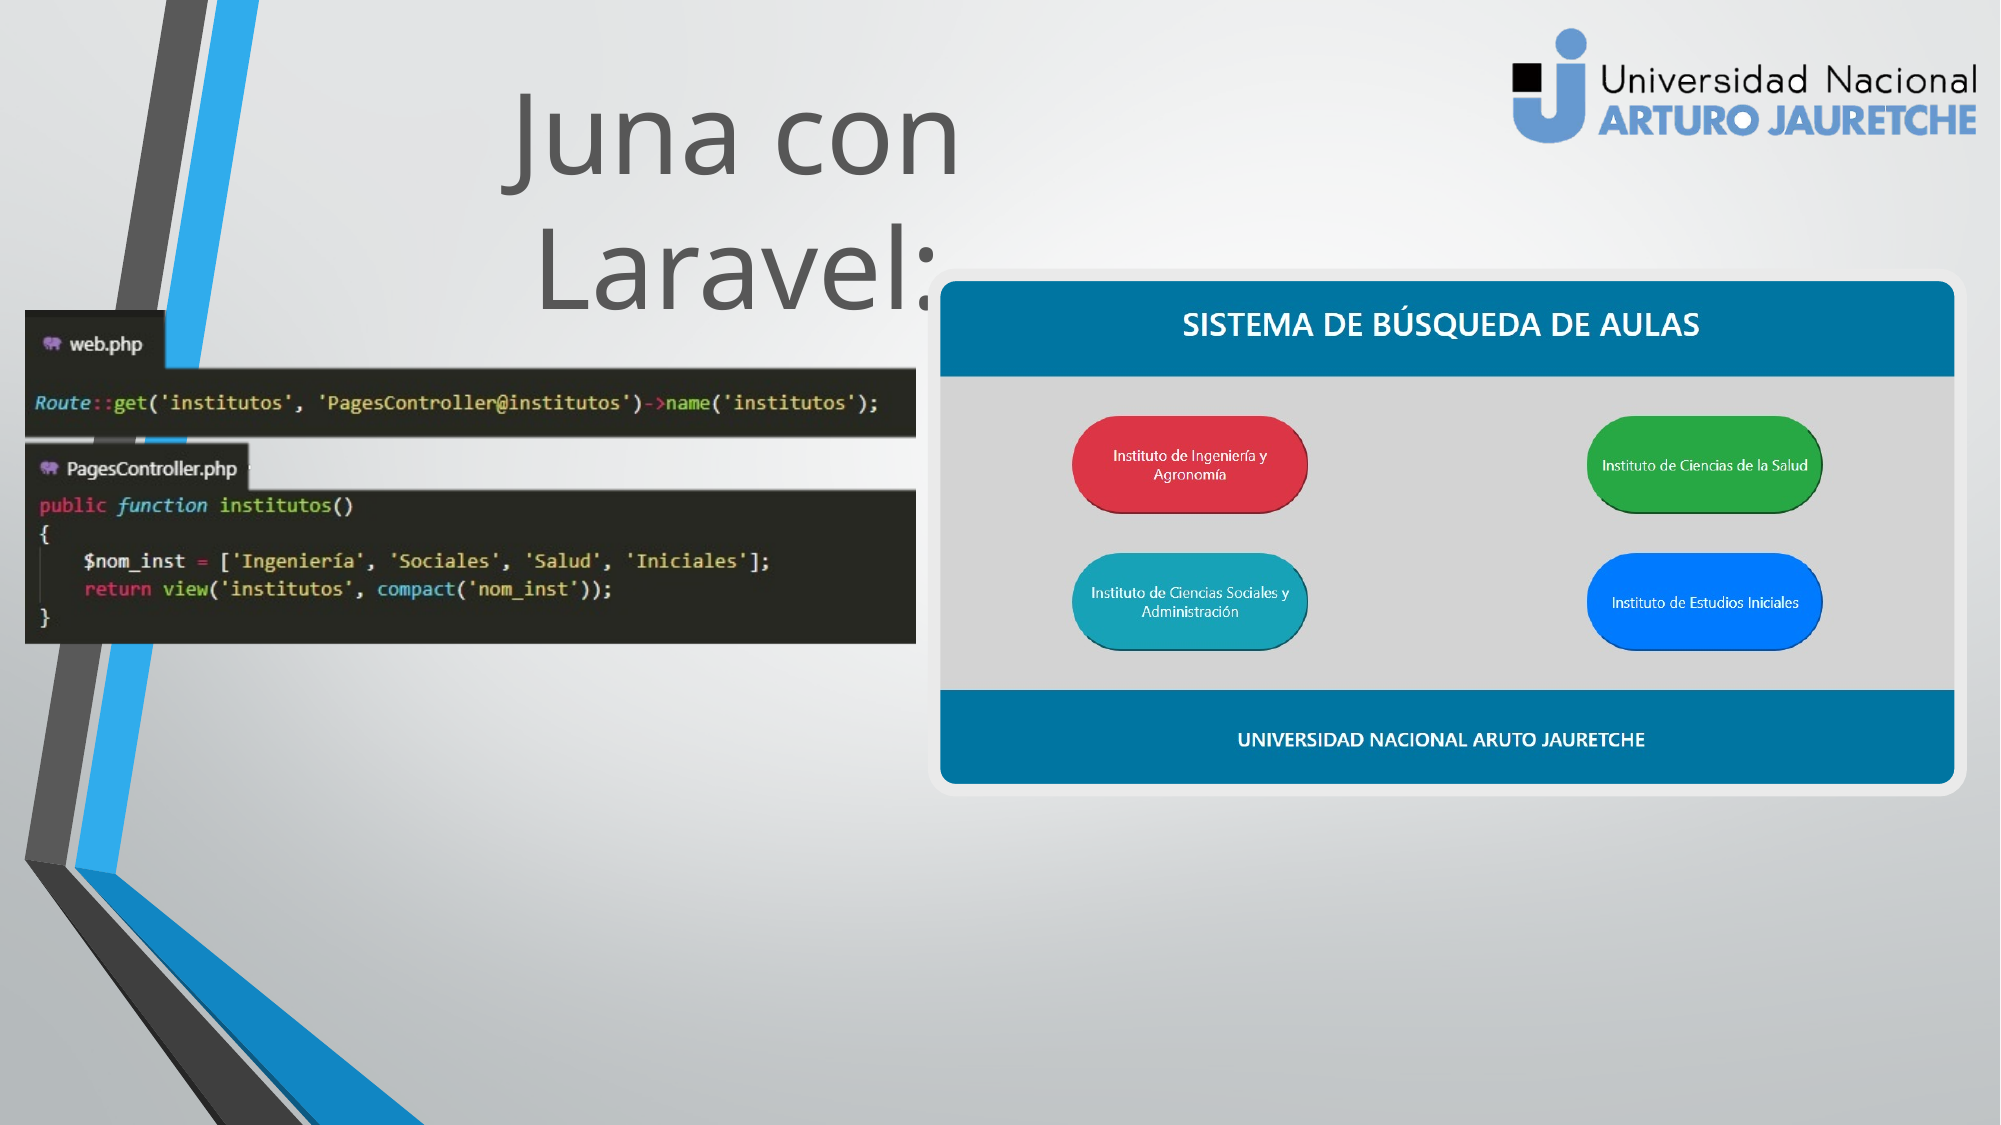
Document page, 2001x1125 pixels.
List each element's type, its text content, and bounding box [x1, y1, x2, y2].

picture [0, 0, 2001, 1125]
text_box Juna con Laravel: [318, 54, 1156, 340]
